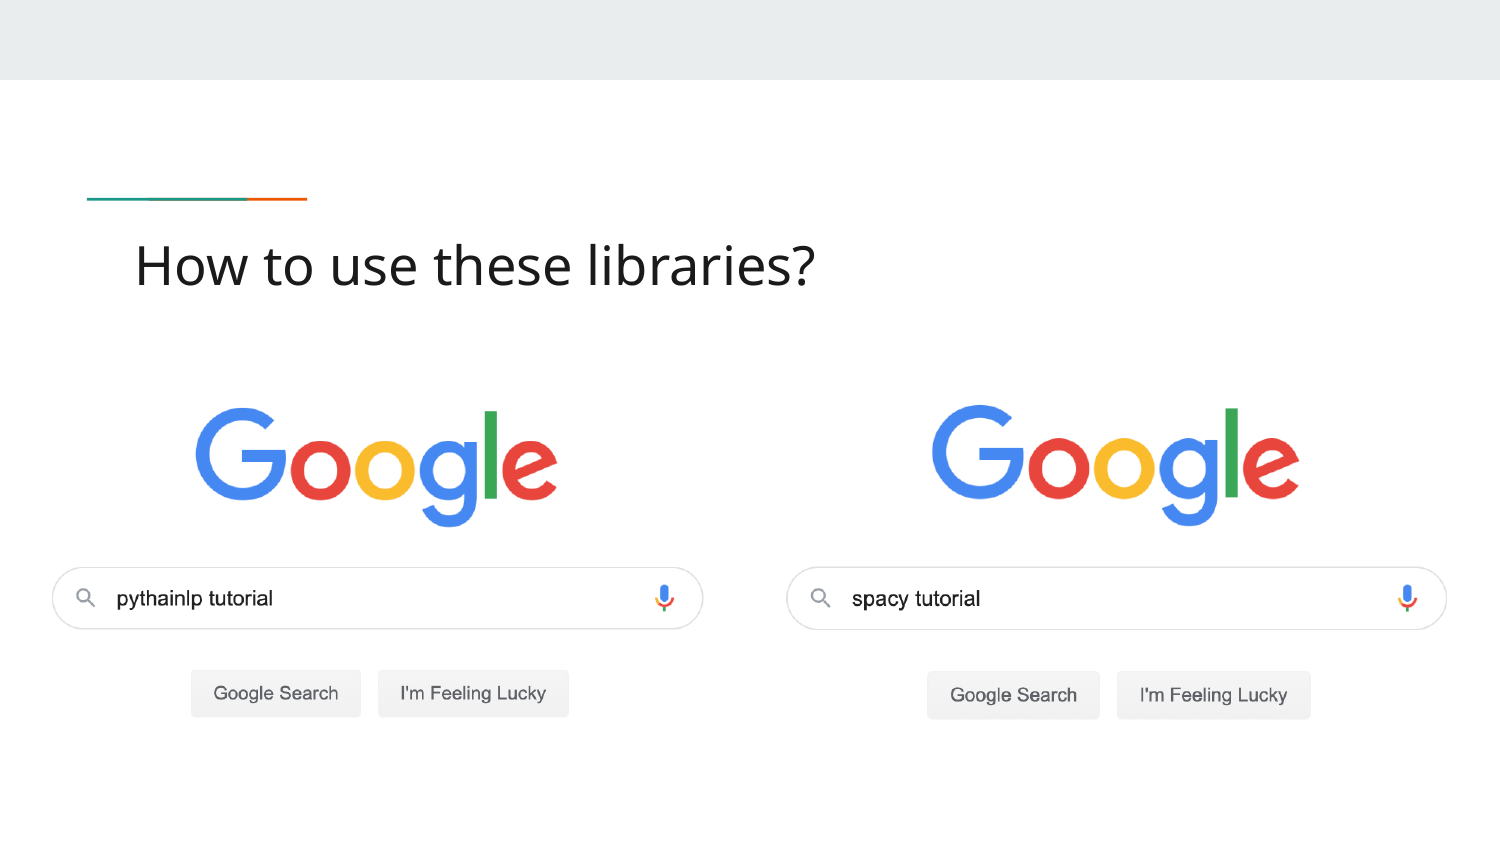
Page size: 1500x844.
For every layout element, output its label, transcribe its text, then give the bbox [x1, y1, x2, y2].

picture [5, 352, 1500, 746]
title How to use these libraries? [119, 216, 1381, 305]
